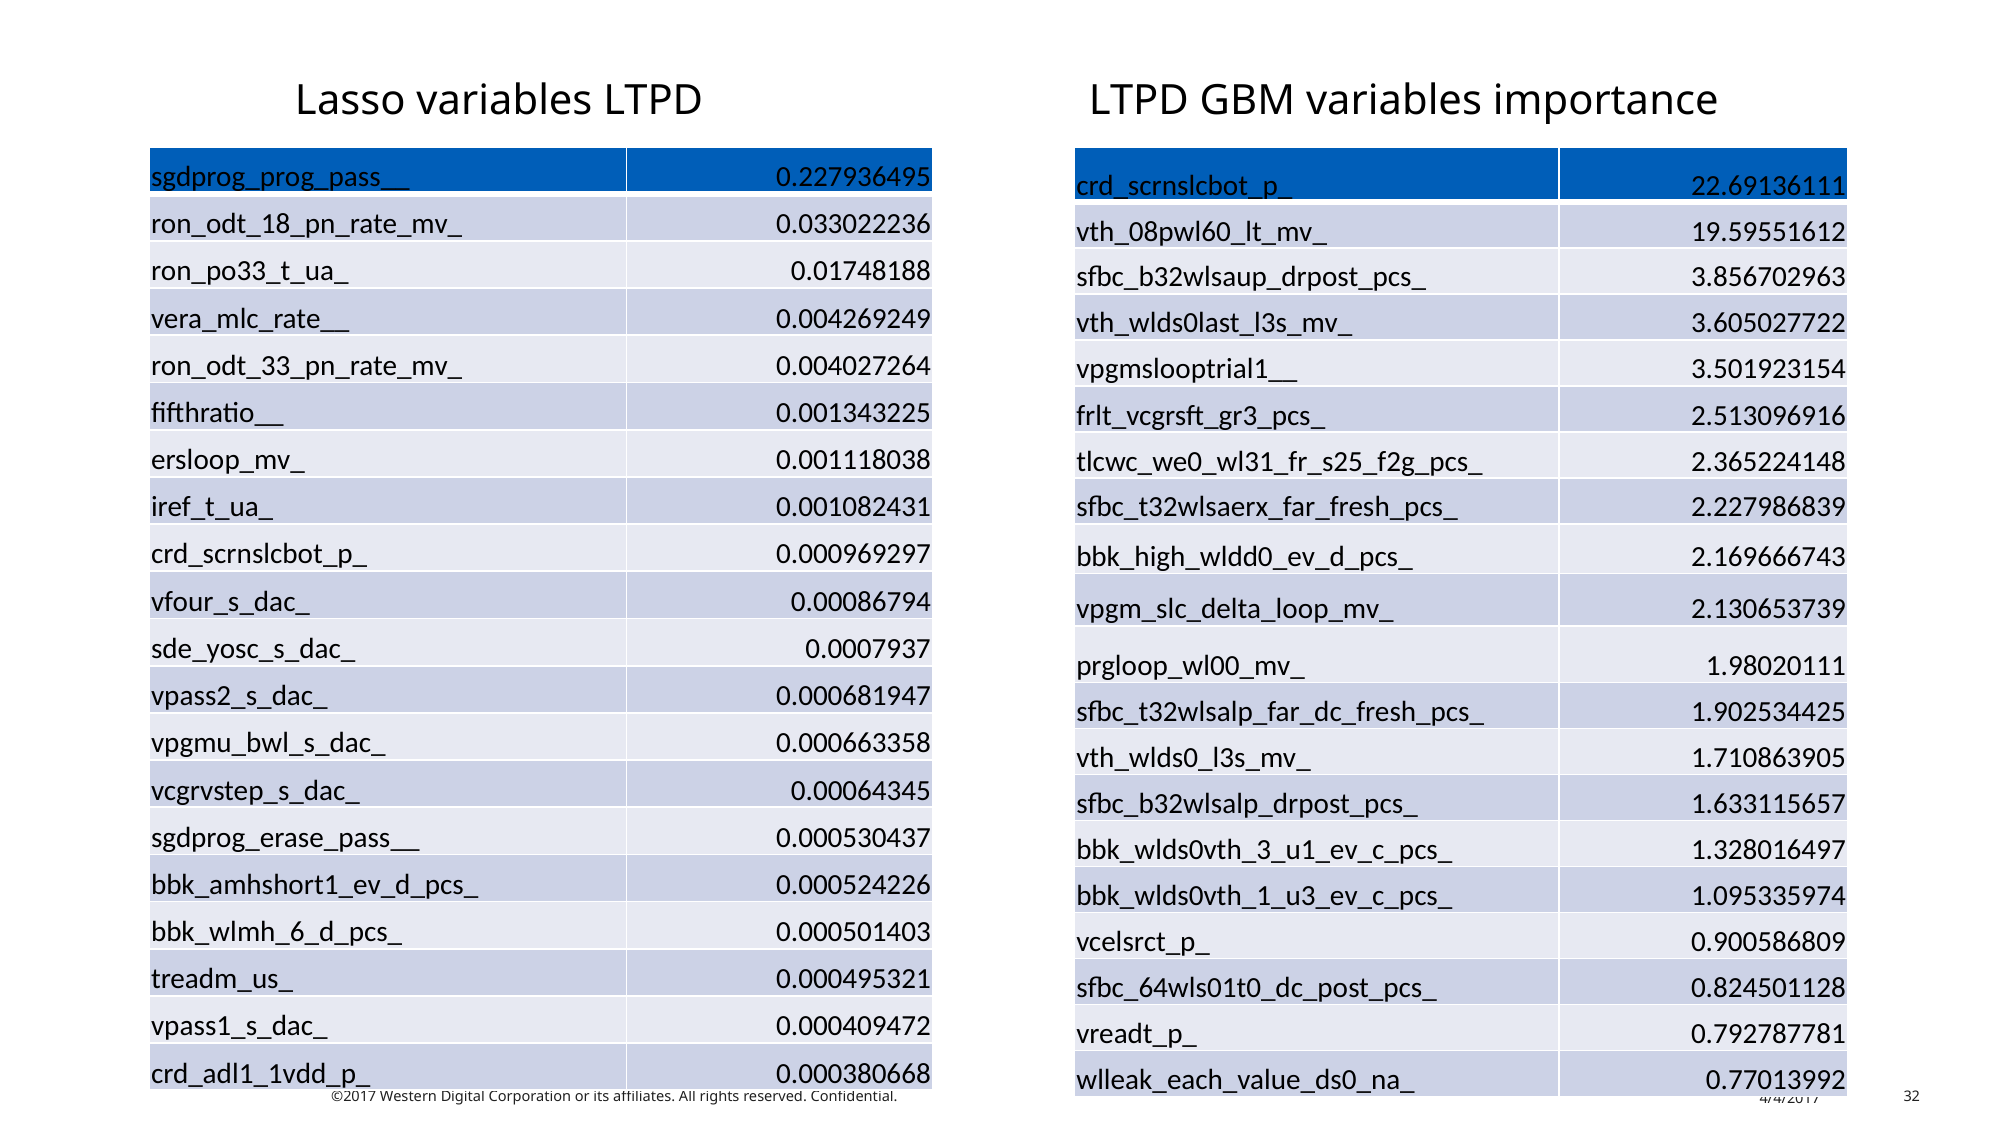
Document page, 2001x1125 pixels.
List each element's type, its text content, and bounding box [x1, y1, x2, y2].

table_cell vth_08pwl60_lt_mv_ [1075, 205, 1558, 247]
table_cell vcgrvstep_s_dac_ [150, 761, 626, 806]
table_cell sde_yosc_s_dac_ [150, 619, 626, 665]
table_cell bbk_amhshort1_ev_d_pcs_ [150, 855, 626, 901]
table_cell vera_mlc_rate__ [150, 289, 626, 334]
table_cell sfbc_b32wlsaup_drpost_pcs_ [1075, 249, 1558, 293]
table_cell 0.00064345 [627, 761, 932, 806]
table_cell vpgm_slc_delta_loop_mv_ [1075, 574, 1558, 625]
table_cell 0.000681947 [627, 667, 932, 712]
table_cell 0.000530437 [627, 808, 932, 854]
table_cell 2.227986839 [1560, 479, 1847, 523]
table_cell 1.98020111 [1560, 627, 1847, 682]
table_cell vreadt_p_ [1075, 1005, 1558, 1050]
table_cell 0.033022236 [627, 197, 932, 240]
text_box LTPD GBM variables importance [1074, 65, 1859, 130]
table_cell vpgmu_bwl_s_dac_ [150, 714, 626, 759]
table_cell sfbc_64wls01t0_dc_post_pcs_ [1075, 959, 1558, 1004]
table_cell 0.792787781 [1560, 1005, 1847, 1050]
footer ©2017 Western Digital Corporation or its affiliates. All rights reserved. Confidential. [331, 1076, 990, 1107]
table_cell 1.633115657 [1560, 775, 1847, 820]
table_cell ron_odt_33_pn_rate_mv_ [150, 336, 626, 382]
table_cell ersloop_mv_ [150, 431, 626, 476]
table_cell 3.856702963 [1560, 249, 1847, 293]
table_cell sfbc_b32wlsalp_drpost_pcs_ [1075, 775, 1558, 820]
table_cell vpass1_s_dac_ [150, 997, 626, 1042]
table_cell 3.501923154 [1560, 341, 1847, 385]
table_cell 1.095335974 [1560, 867, 1847, 912]
slide_number 32 [1880, 1076, 1920, 1107]
table_cell 0.004269249 [627, 289, 932, 334]
table_cell 1.902534425 [1560, 683, 1847, 728]
table_cell treadm_us_ [150, 950, 626, 995]
table_cell frlt_vcgrsft_gr3_pcs_ [1075, 387, 1558, 431]
table_cell 0.004027264 [627, 336, 932, 382]
table_cell 0.900586809 [1560, 913, 1847, 958]
table_cell 2.130653739 [1560, 574, 1847, 625]
table_header crd_scrnslcbot_p_ [1075, 148, 1558, 199]
table_header 22.69136111 [1560, 148, 1847, 199]
table_cell 1.710863905 [1560, 729, 1847, 774]
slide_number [1719, 1097, 1820, 1107]
table_cell 0.000501403 [627, 902, 932, 948]
table_cell 1.328016497 [1560, 821, 1847, 866]
table_cell tlcwc_we0_wl31_fr_s25_f2g_pcs_ [1075, 433, 1558, 477]
table_cell prgloop_wl00_mv_ [1075, 627, 1558, 682]
table_cell sfbc_t32wlsalp_far_dc_fresh_pcs_ [1075, 683, 1558, 728]
table_header 0.227936495 [627, 148, 932, 191]
table_cell 0.000380668 [627, 1044, 932, 1089]
table_cell 0.01748188 [627, 242, 932, 287]
table_cell 0.000409472 [627, 997, 932, 1042]
table_header sgdprog_prog_pass__ [150, 148, 626, 191]
table_cell fifthratio__ [150, 383, 626, 429]
table_cell 0.00086794 [627, 572, 932, 618]
table_cell bbk_wlmh_6_d_pcs_ [150, 902, 626, 948]
table_cell 2.169666743 [1560, 525, 1847, 573]
table_cell 3.605027722 [1560, 295, 1847, 339]
table_cell 0.000969297 [627, 525, 932, 570]
table_cell 0.0007937 [627, 619, 932, 665]
table_cell 2.513096916 [1560, 387, 1847, 431]
table_cell 0.000495321 [627, 950, 932, 995]
table_cell vcelsrct_p_ [1075, 913, 1558, 958]
table_cell wlleak_each_value_ds0_na_ [1075, 1051, 1558, 1096]
table_cell vpass2_s_dac_ [150, 667, 626, 712]
table_cell 19.59551612 [1560, 205, 1847, 247]
table_cell vfour_s_dac_ [150, 572, 626, 618]
table_cell 0.000524226 [627, 855, 932, 901]
table_cell sfbc_t32wlsaerx_far_fresh_pcs_ [1075, 479, 1558, 523]
table_cell vth_wlds0last_l3s_mv_ [1075, 295, 1558, 339]
table_cell 0.77013992 [1560, 1051, 1847, 1096]
table_cell ron_po33_t_ua_ [150, 242, 626, 287]
table_cell bbk_wlds0vth_3_u1_ev_c_pcs_ [1075, 821, 1558, 866]
table_cell 0.001082431 [627, 478, 932, 523]
table_cell bbk_wlds0vth_1_u3_ev_c_pcs_ [1075, 867, 1558, 912]
table_cell 2.365224148 [1560, 433, 1847, 477]
table_cell ron_odt_18_pn_rate_mv_ [150, 197, 626, 240]
table_cell 0.824501128 [1560, 959, 1847, 1004]
table_cell bbk_high_wldd0_ev_d_pcs_ [1075, 525, 1558, 573]
table_cell vpgmslooptrial1__ [1075, 341, 1558, 385]
table_cell 0.001343225 [627, 383, 932, 429]
table_cell vth_wlds0_l3s_mv_ [1075, 729, 1558, 774]
table_cell sgdprog_erase_pass__ [150, 808, 626, 854]
table_cell 0.000663358 [627, 714, 932, 759]
table_cell iref_t_ua_ [150, 478, 626, 523]
table_cell 0.001118038 [627, 431, 932, 476]
table_cell crd_scrnslcbot_p_ [150, 525, 626, 570]
text_box Lasso variables LTPD [280, 65, 847, 130]
table_cell crd_adl1_1vdd_p_ [150, 1044, 626, 1089]
